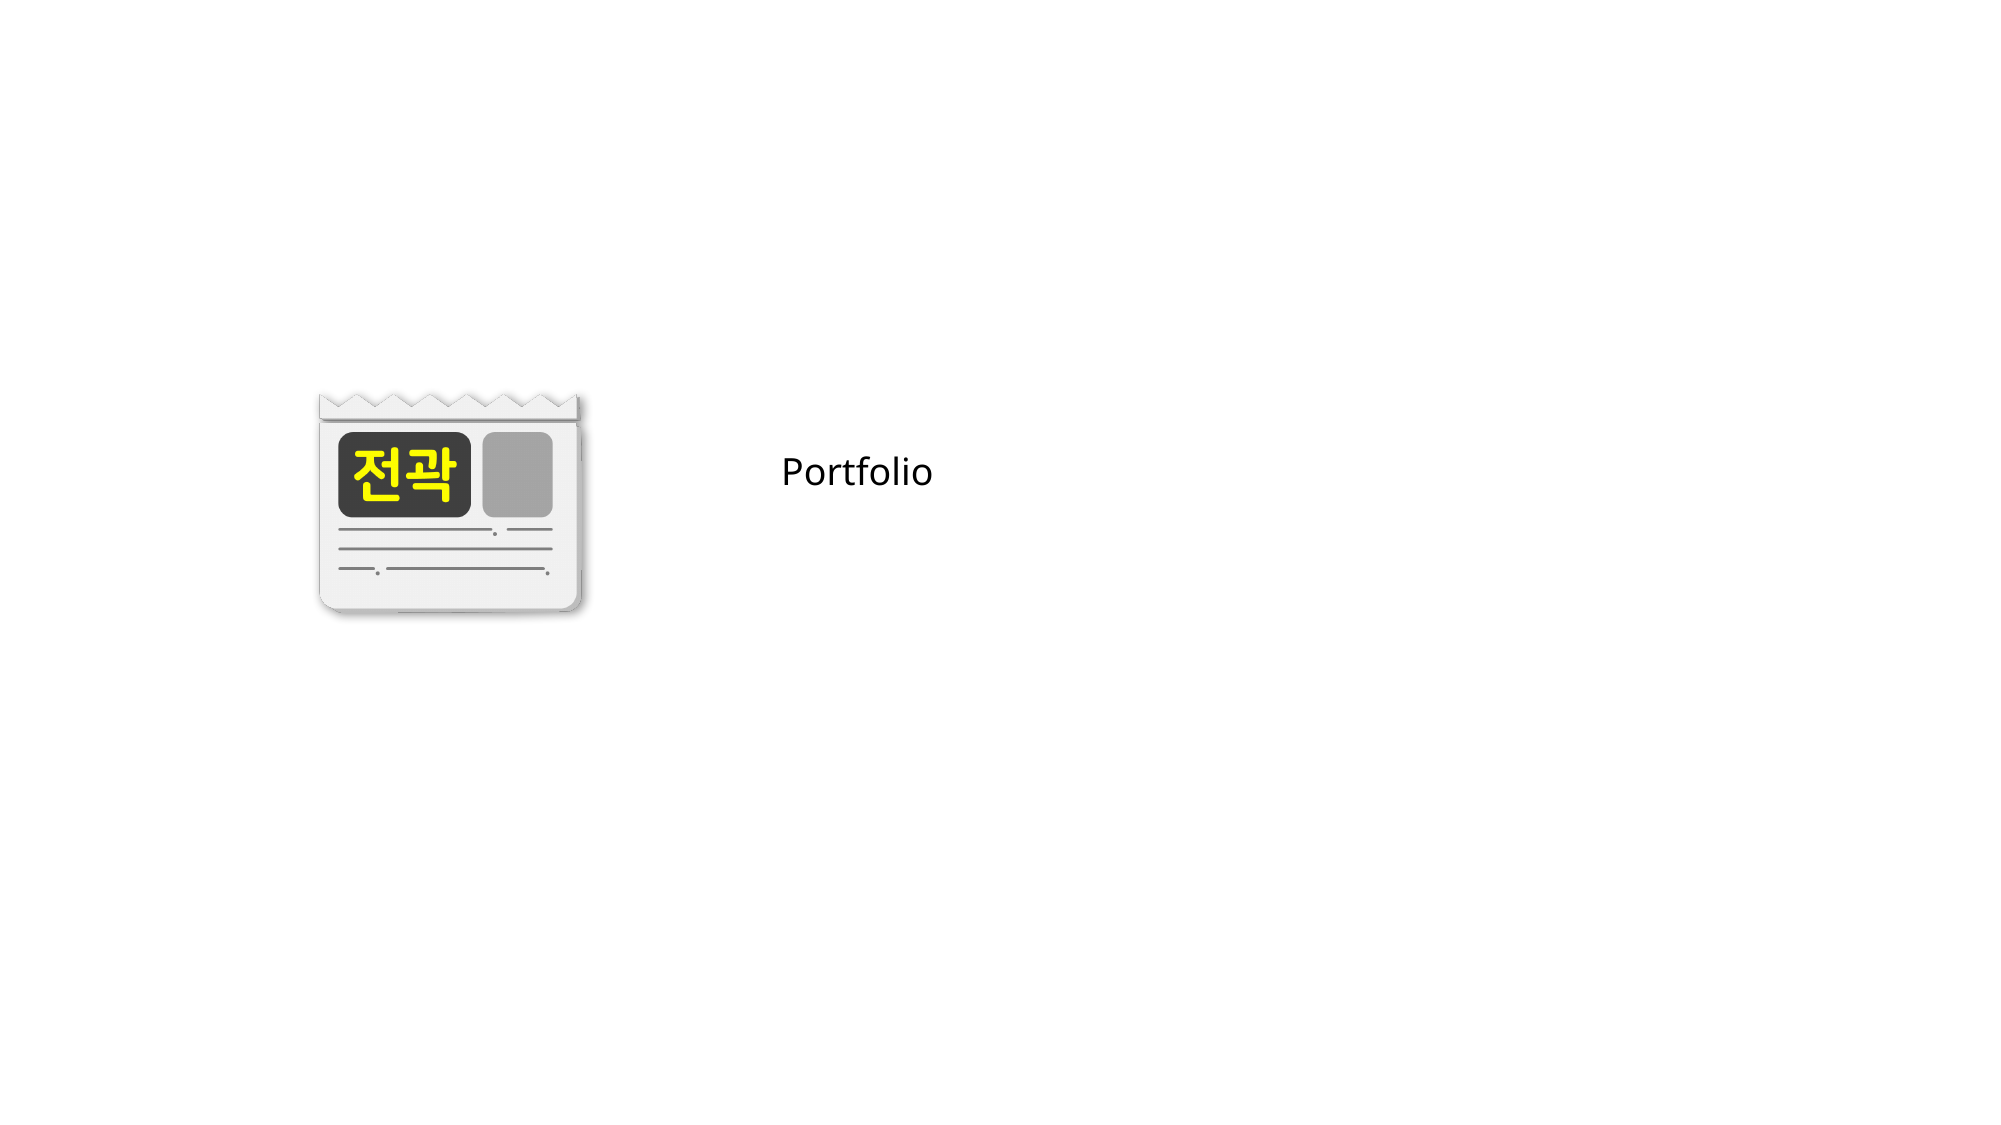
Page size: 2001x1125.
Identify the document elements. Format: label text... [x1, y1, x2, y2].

picture [316, 394, 583, 613]
text_box Portfolio [766, 440, 949, 500]
